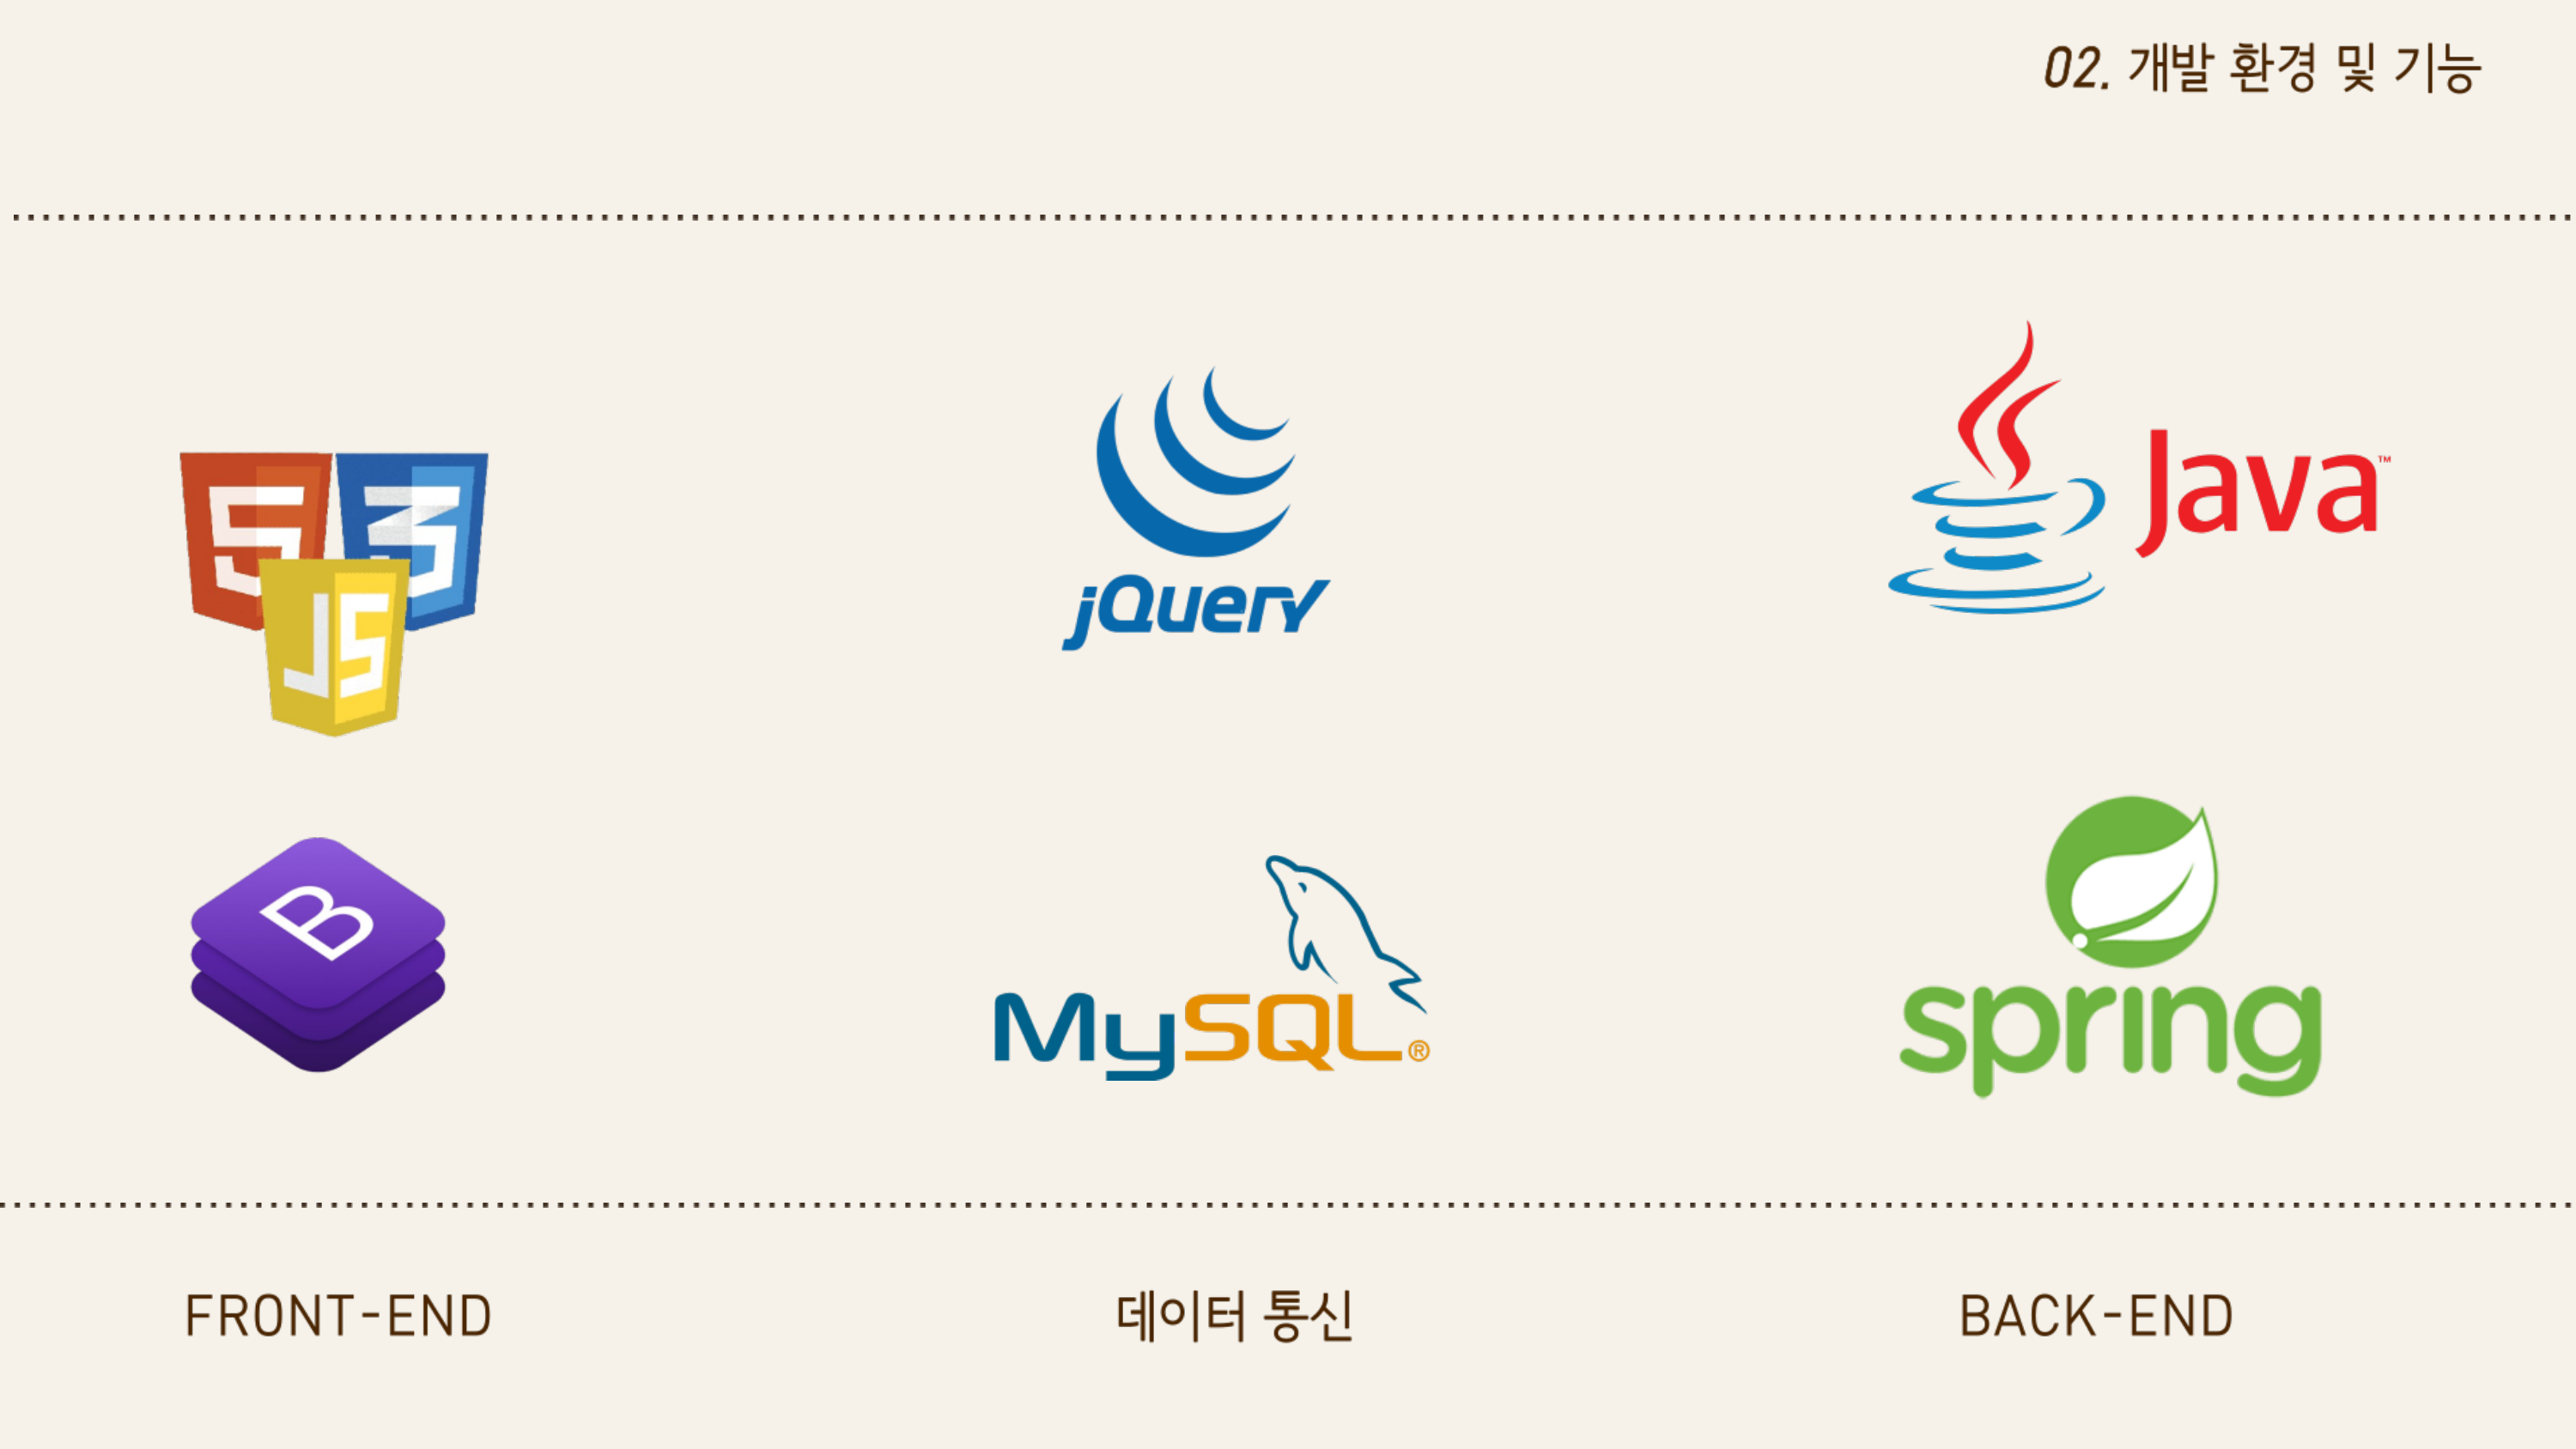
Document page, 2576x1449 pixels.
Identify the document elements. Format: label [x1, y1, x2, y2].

text_box [135, 405, 535, 755]
text_box [1884, 306, 2395, 625]
picture [1090, 1253, 1406, 1402]
text_box [0, 1202, 2576, 1209]
text_box [169, 807, 468, 1106]
text_box [14, 215, 2576, 221]
text_box [994, 855, 1431, 1082]
picture [1938, 1244, 2291, 1404]
text_box [1728, 787, 2495, 1106]
picture [2021, 8, 2533, 153]
picture [163, 1244, 549, 1404]
text_box [1047, 362, 1346, 661]
